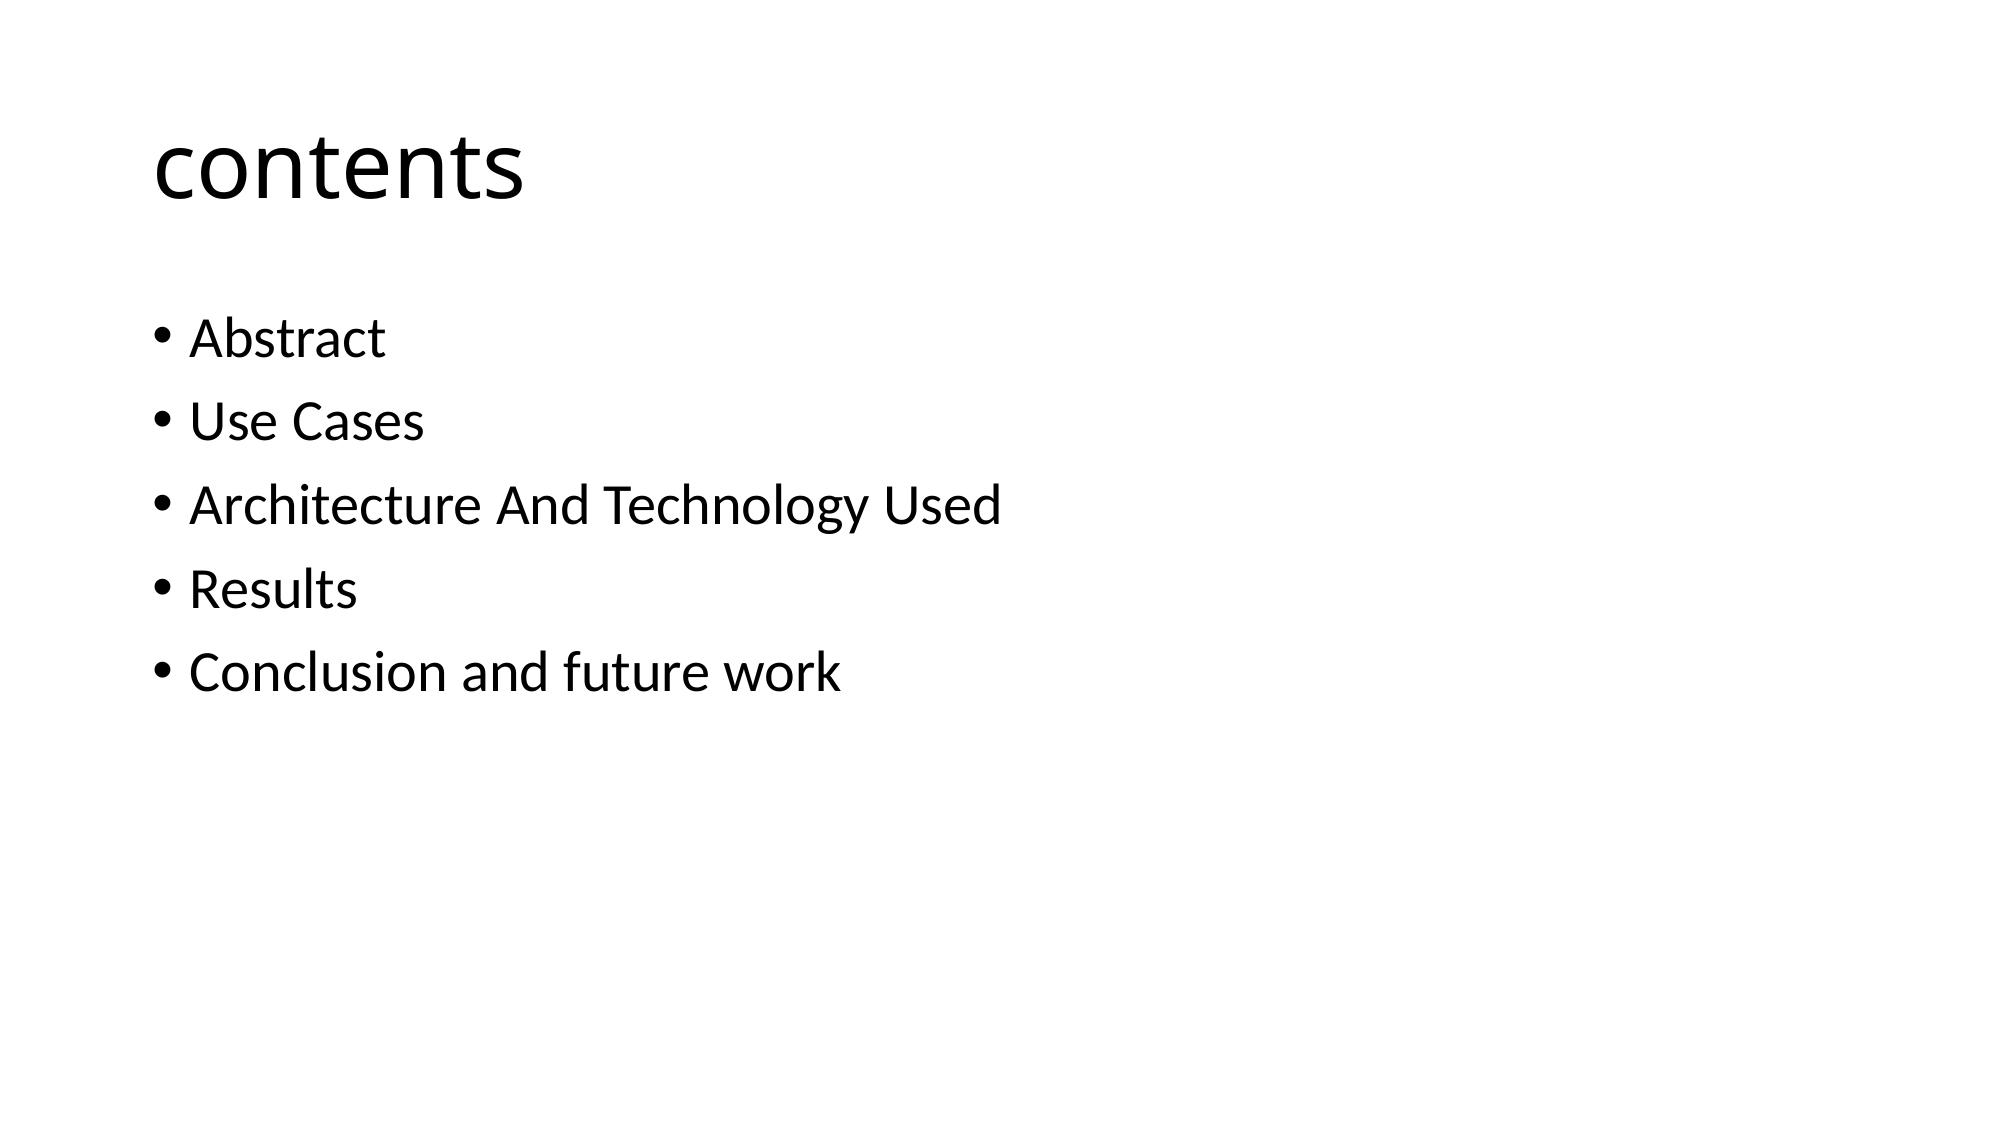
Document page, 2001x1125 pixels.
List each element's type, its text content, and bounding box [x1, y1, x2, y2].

title contents [137, 59, 1863, 278]
list Abstract Use Cases Architecture And Technology Used Results Conclusion and future work [137, 299, 1863, 1014]
